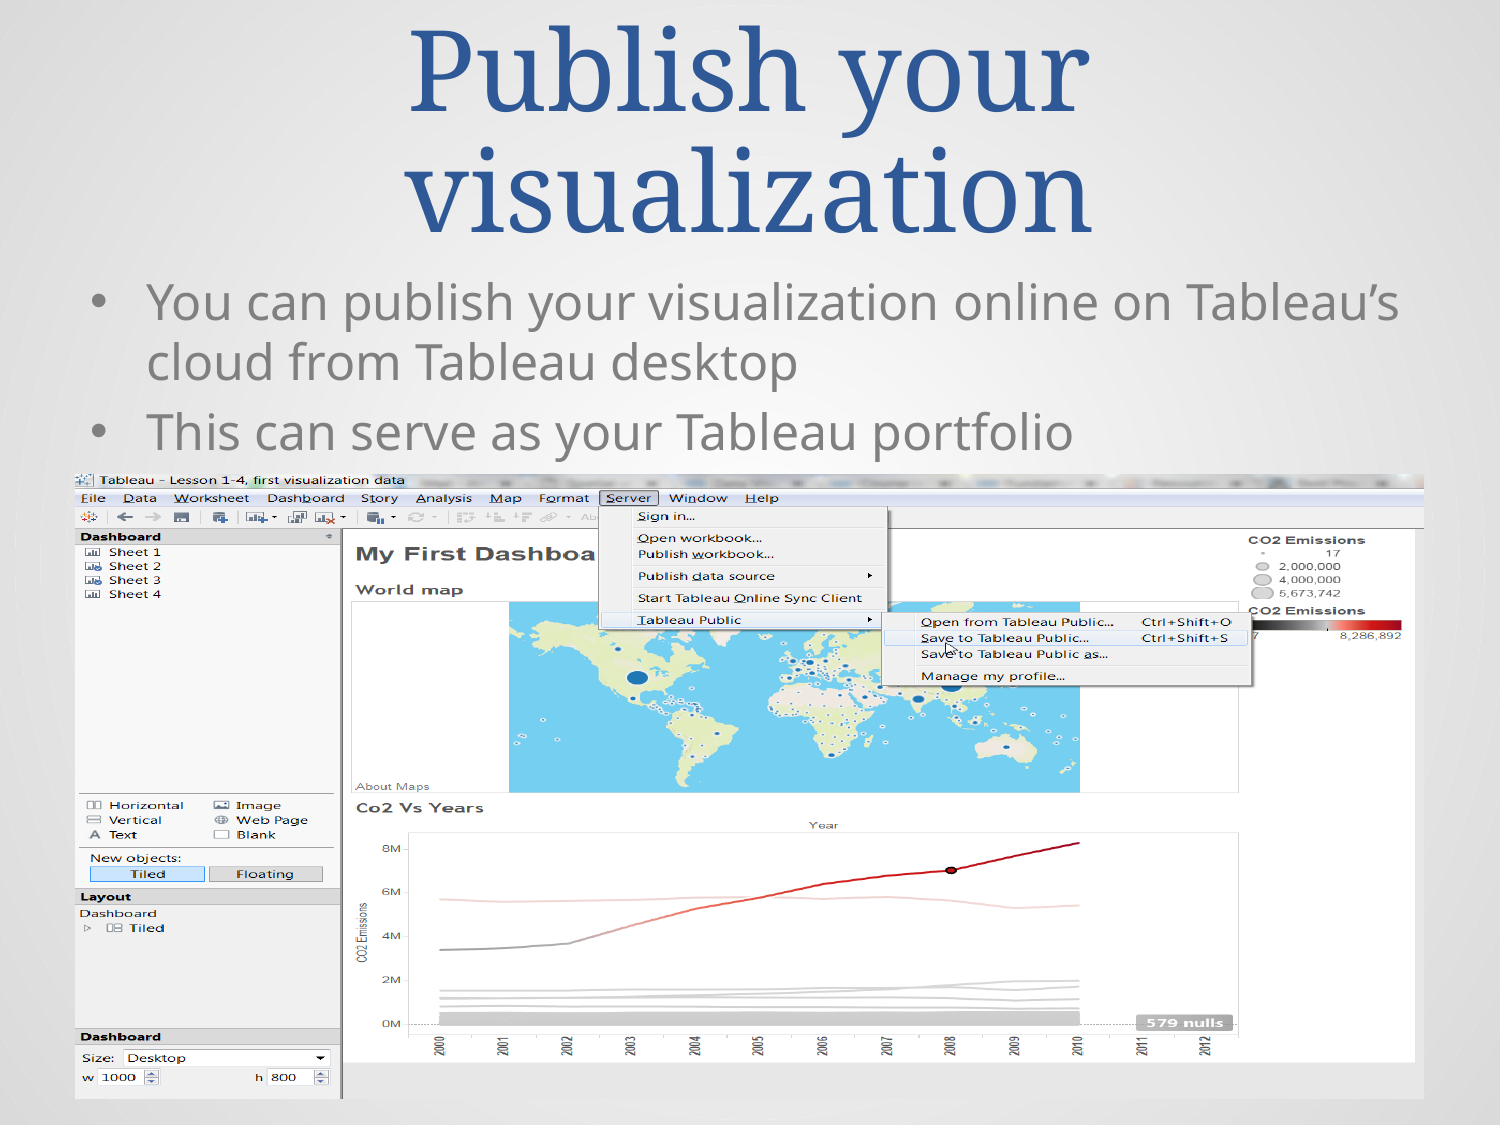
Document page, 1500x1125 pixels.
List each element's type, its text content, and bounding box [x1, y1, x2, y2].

picture [74, 474, 1424, 1099]
title Publish your visualization [75, 0, 1425, 262]
list You can publish your visualization online on Tableau’s cloud from Tableau desktop This can serve as your Tableau portfolio [75, 262, 1425, 476]
